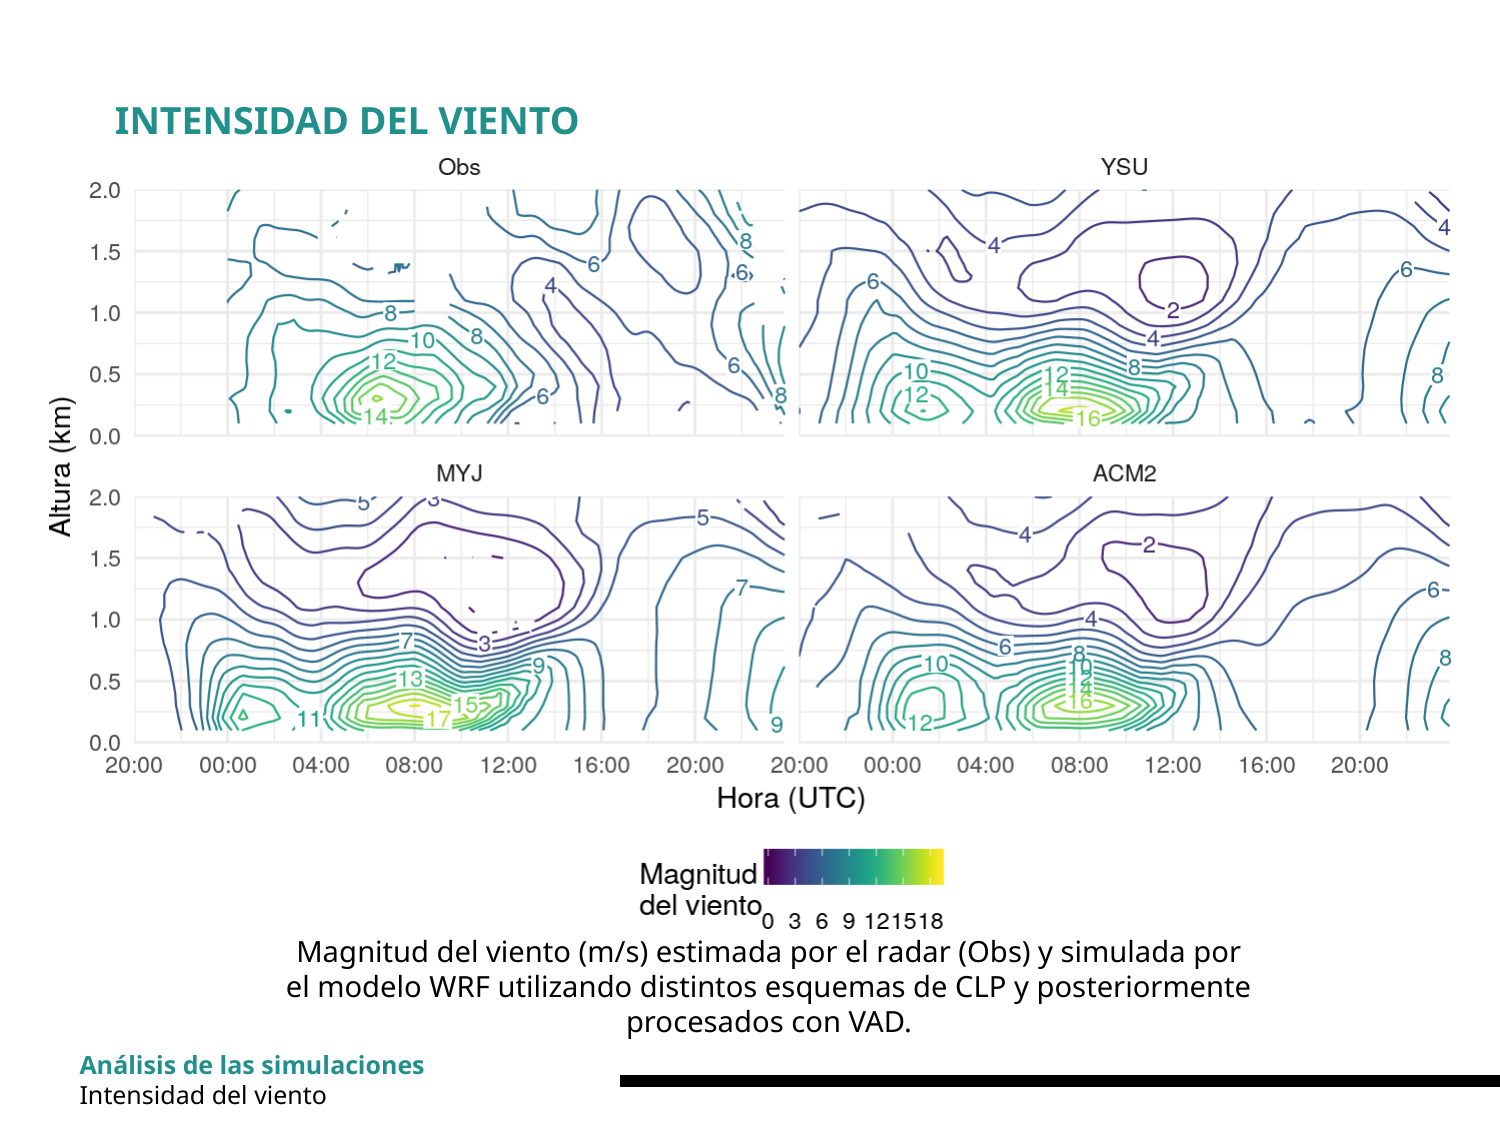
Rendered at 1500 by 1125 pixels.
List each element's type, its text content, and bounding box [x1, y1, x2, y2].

text_box INTENSIDAD DEL VIENTO [100, 89, 1400, 150]
text_box Análisis de las simulaciones Intensidad del viento [64, 1041, 585, 1117]
picture [49, 158, 1451, 929]
text_box Magnitud del viento (m/s) estimada por el radar (Obs) y simulada por el modelo WRF utilizando distintos esquemas de CLP y posteriormente procesados con VAD. [225, 937, 1313, 1046]
